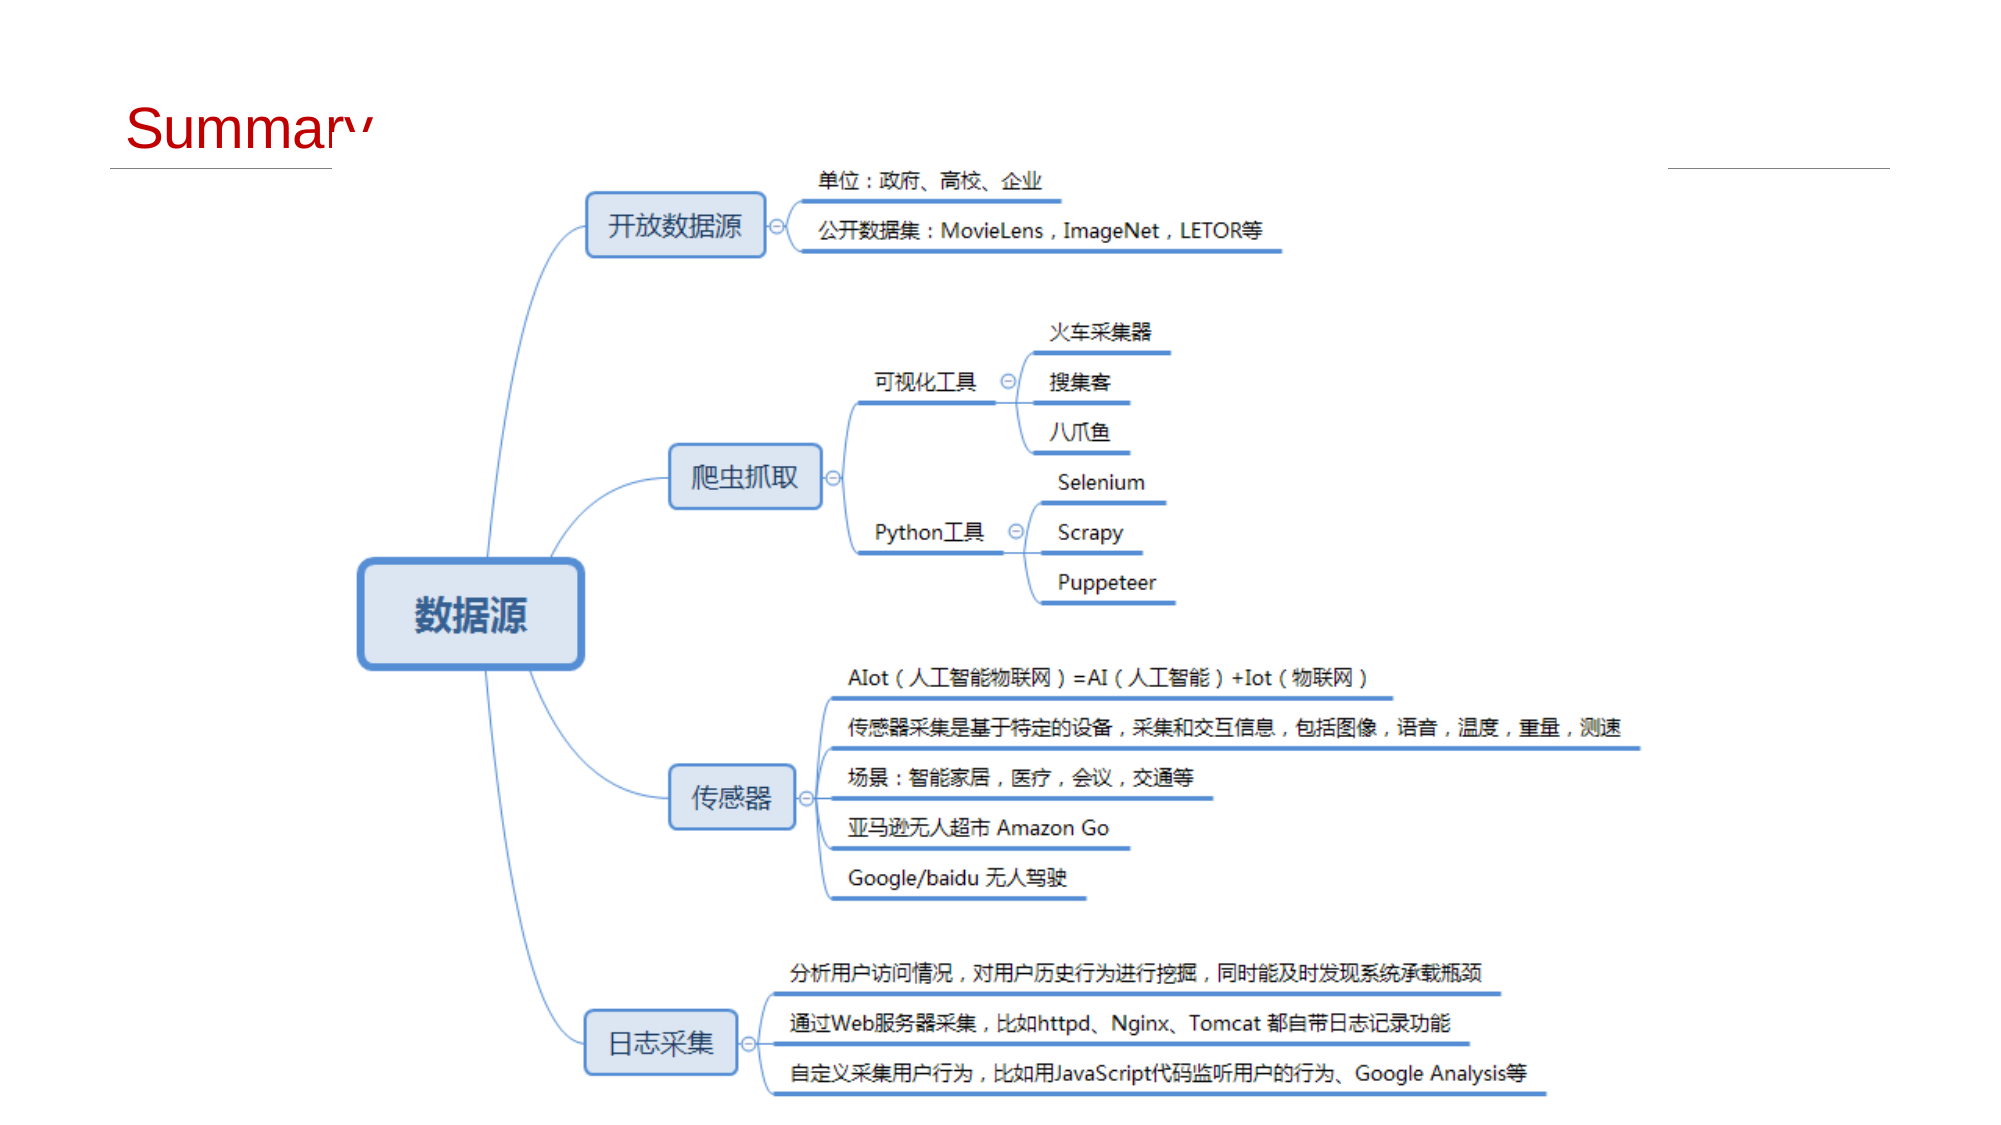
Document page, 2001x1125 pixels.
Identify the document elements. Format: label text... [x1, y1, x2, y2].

picture [332, 132, 1668, 1121]
title Summary [109, 0, 1890, 169]
